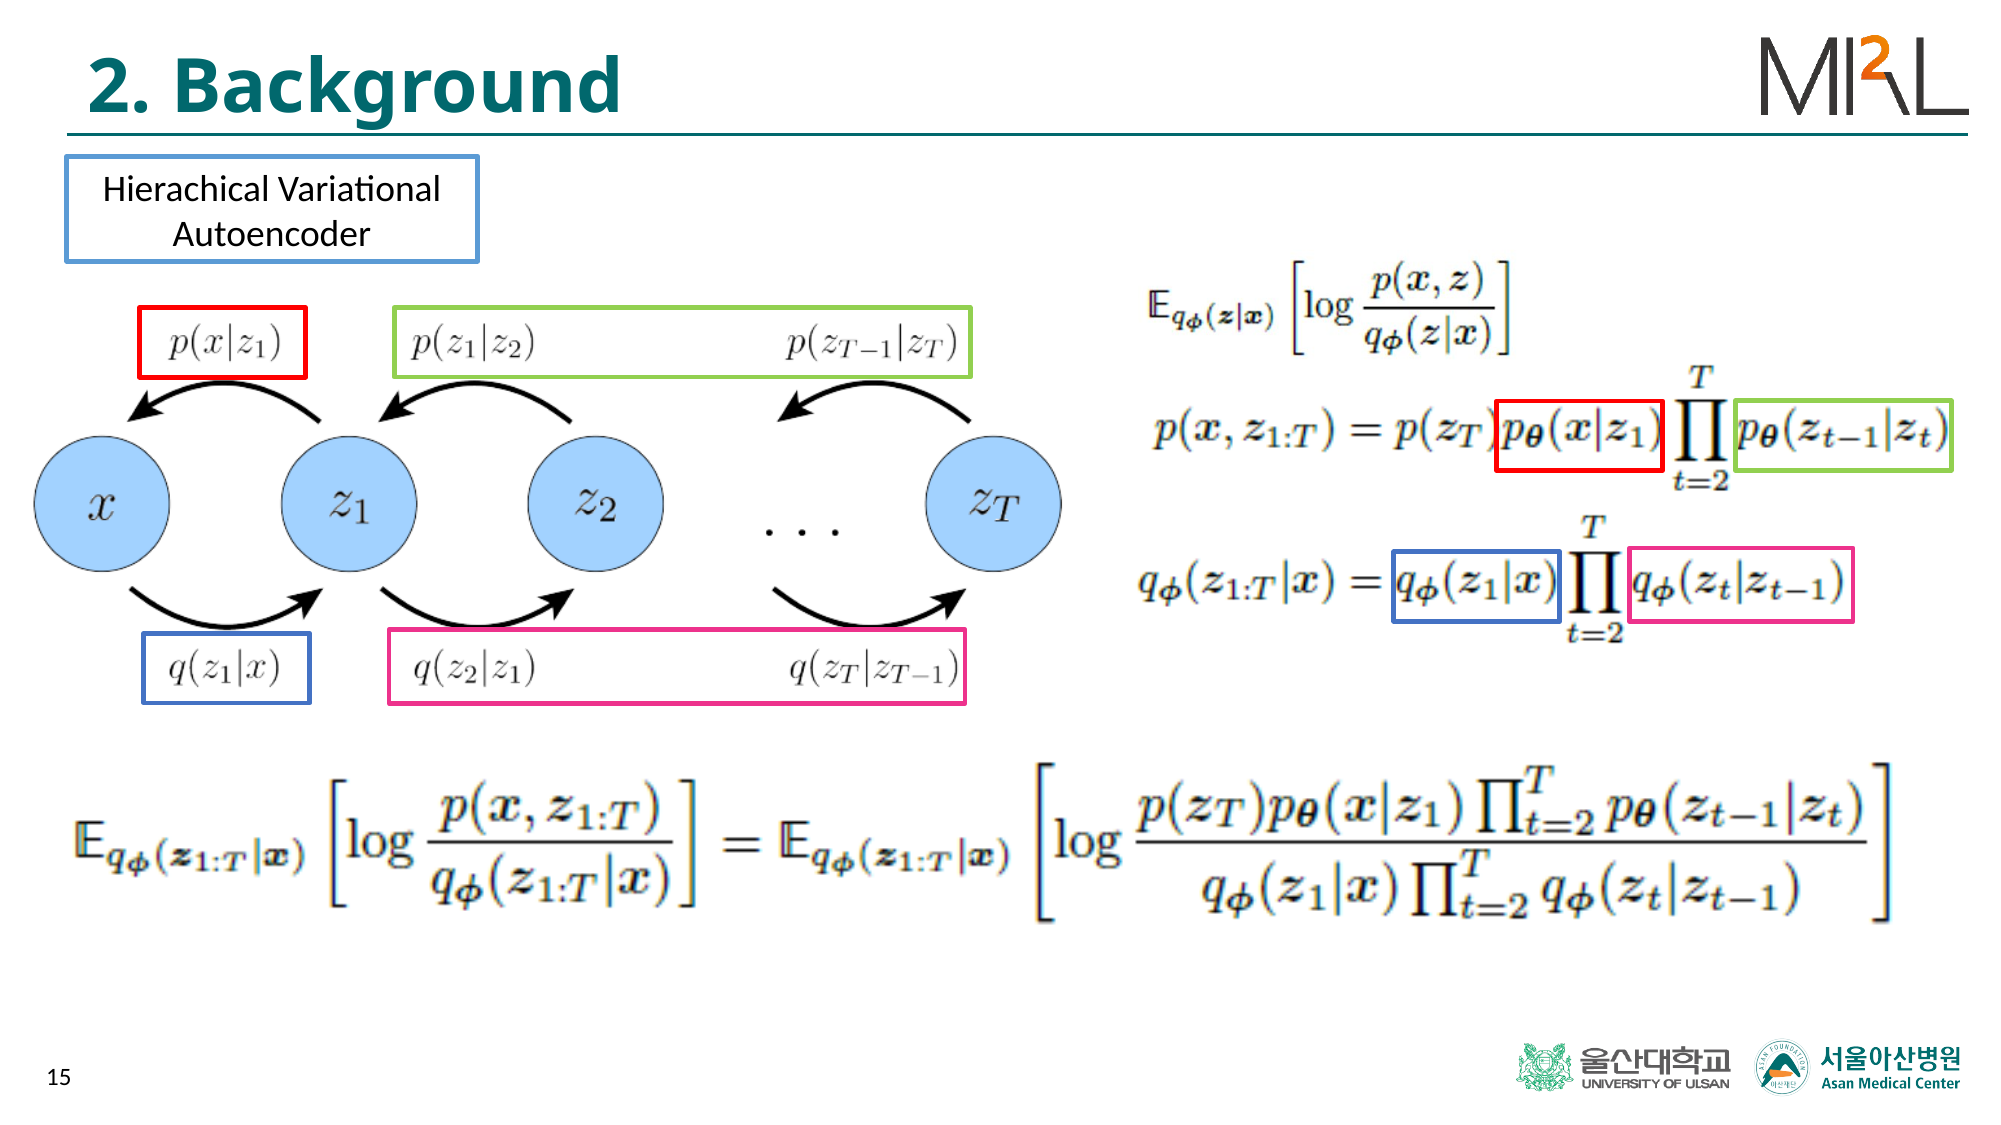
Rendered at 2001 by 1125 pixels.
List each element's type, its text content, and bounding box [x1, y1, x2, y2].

slide_number 15 [31, 1045, 482, 1106]
text_box 2. Background [66, 12, 1151, 134]
picture [1138, 247, 1517, 367]
picture [1749, 1036, 1969, 1098]
picture [32, 722, 1904, 961]
picture [1761, 35, 1969, 115]
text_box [0, 307, 1978, 704]
text_box Hierachical Variational Autoencoder [66, 156, 478, 262]
picture [1513, 1041, 1733, 1093]
